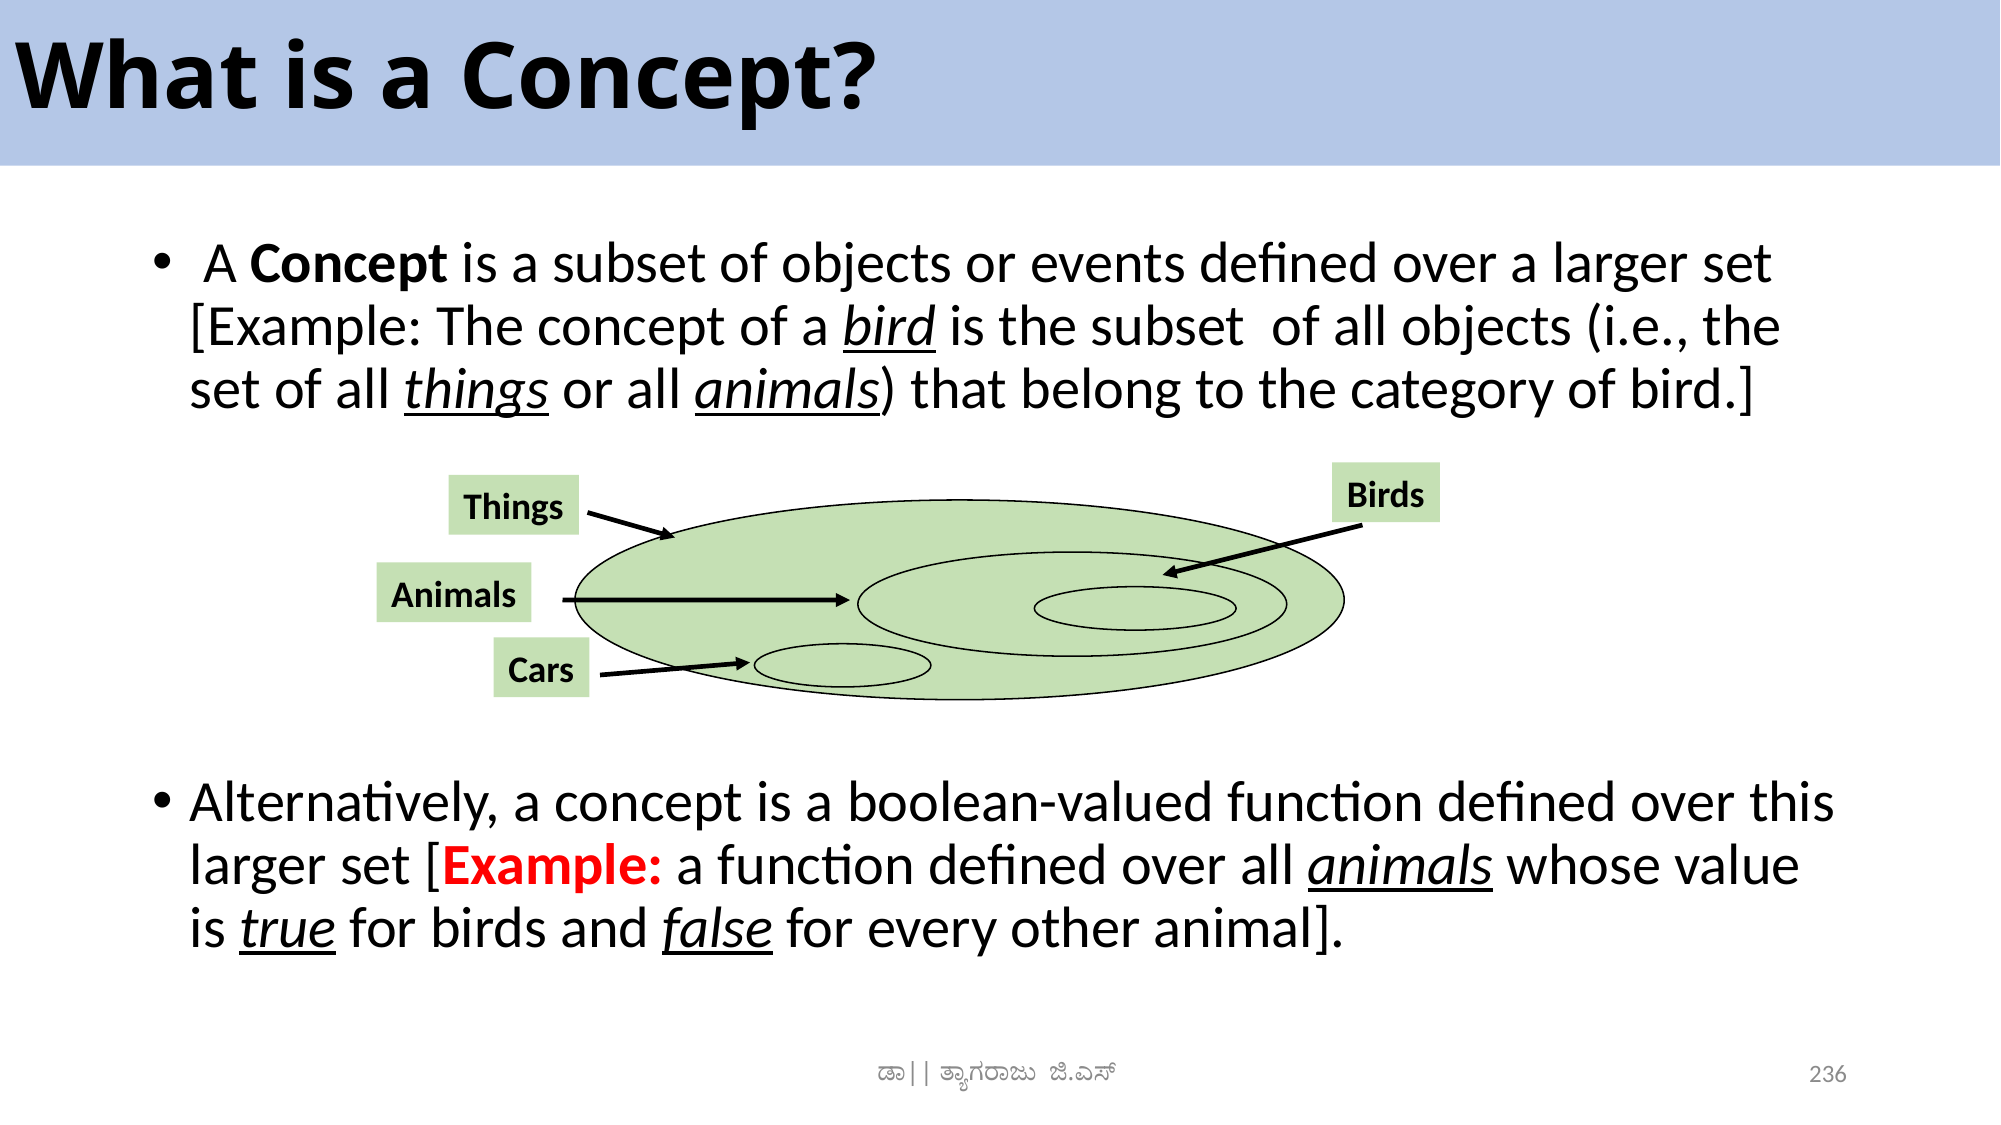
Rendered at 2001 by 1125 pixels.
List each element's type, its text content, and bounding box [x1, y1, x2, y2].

footer ಡಾ|| ತ್ಯಾಗರಾಜು ಜಿ.ಎಸ್ [662, 1042, 1338, 1103]
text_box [349, 462, 1460, 713]
slide_number 236 [1412, 1042, 1863, 1103]
title What is a Concept? [0, 0, 2000, 166]
list A Concept is a subset of objects or events defined over a larger set [Example: The concept of a bird is the subset of all objects (i.e., the set of all things or all animals) that belong to the category of bird.] Alternatively, a concept is a boolean-valued function defined over this larger set [Example: a function defined over all animals whose value is true for birds and false for every other animal]. [137, 224, 1863, 1043]
